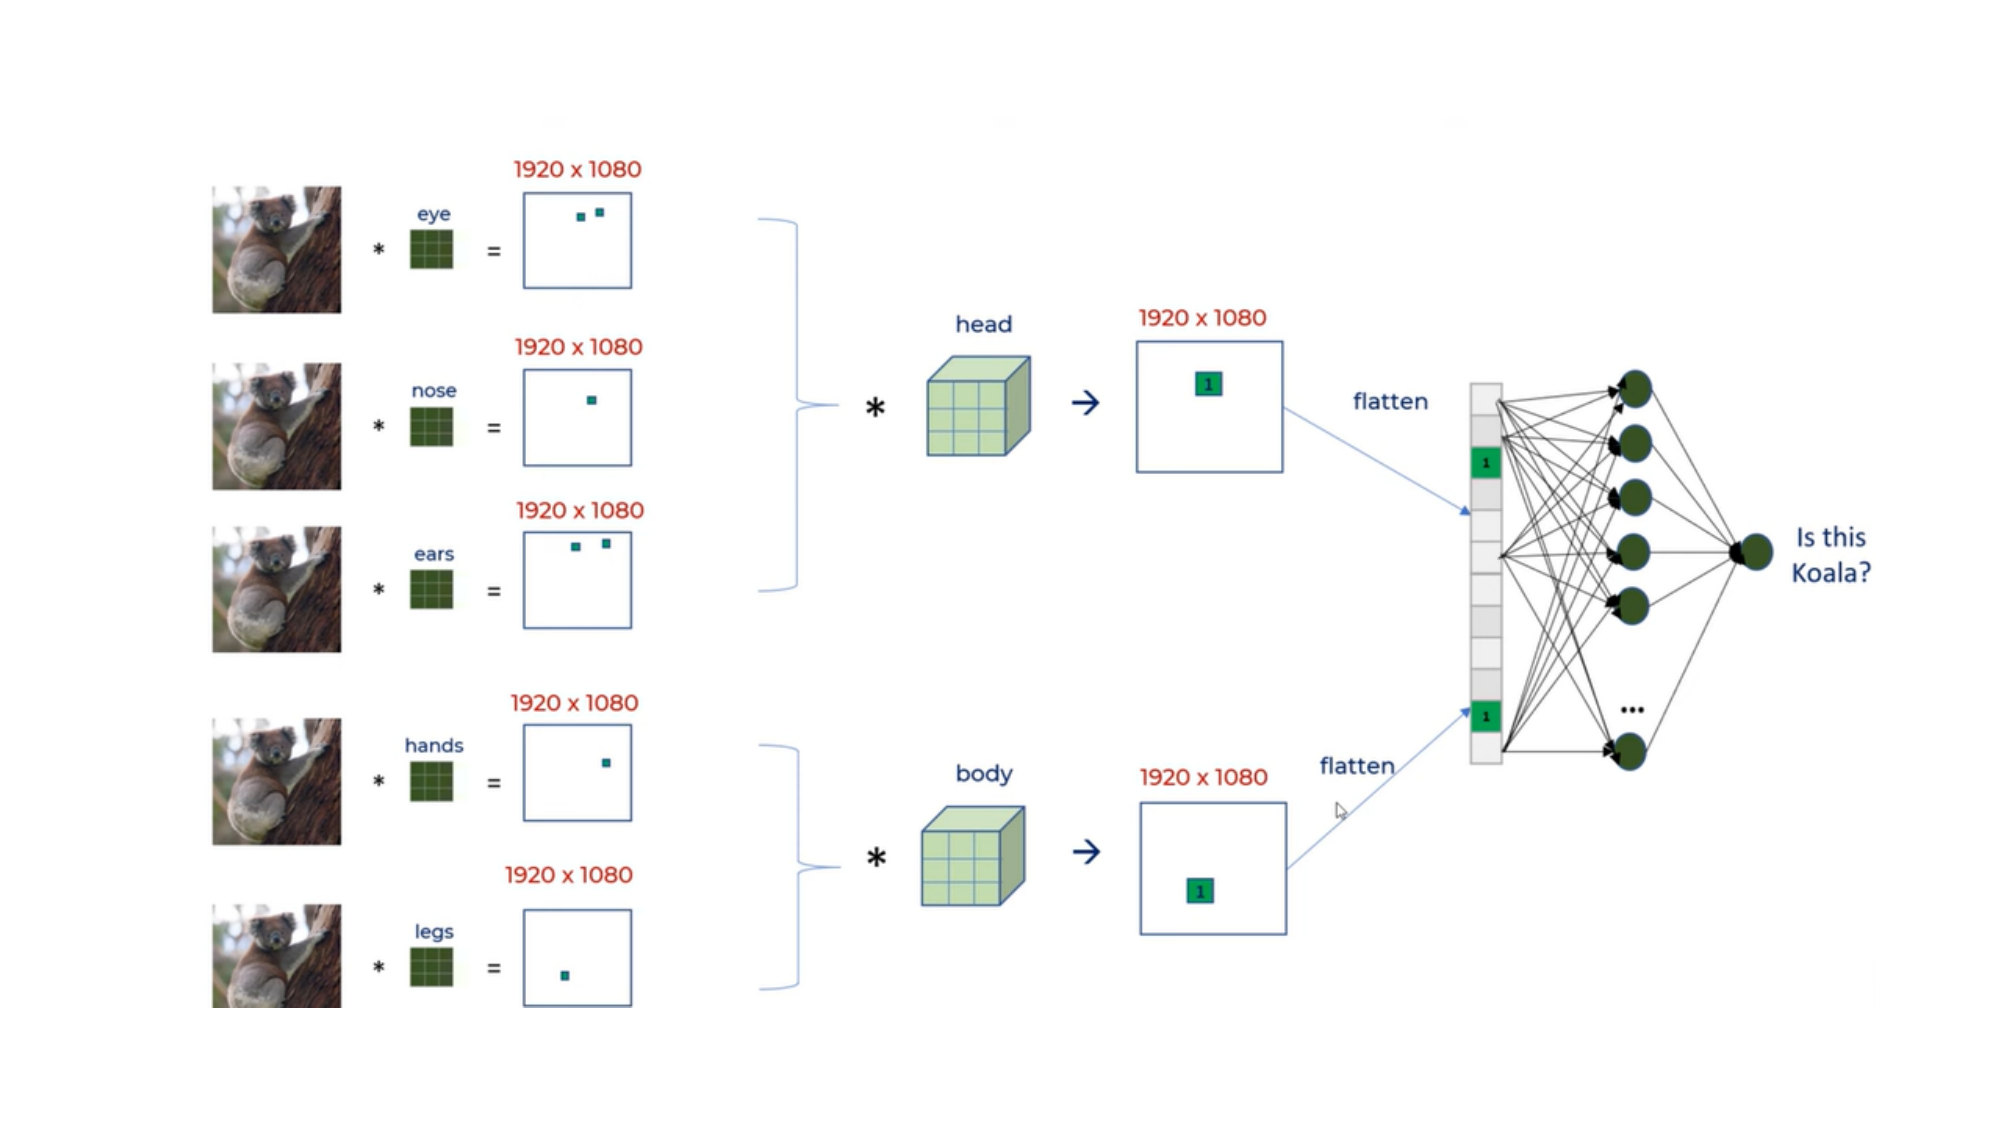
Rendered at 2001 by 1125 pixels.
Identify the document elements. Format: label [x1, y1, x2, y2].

picture [124, 117, 1876, 1008]
